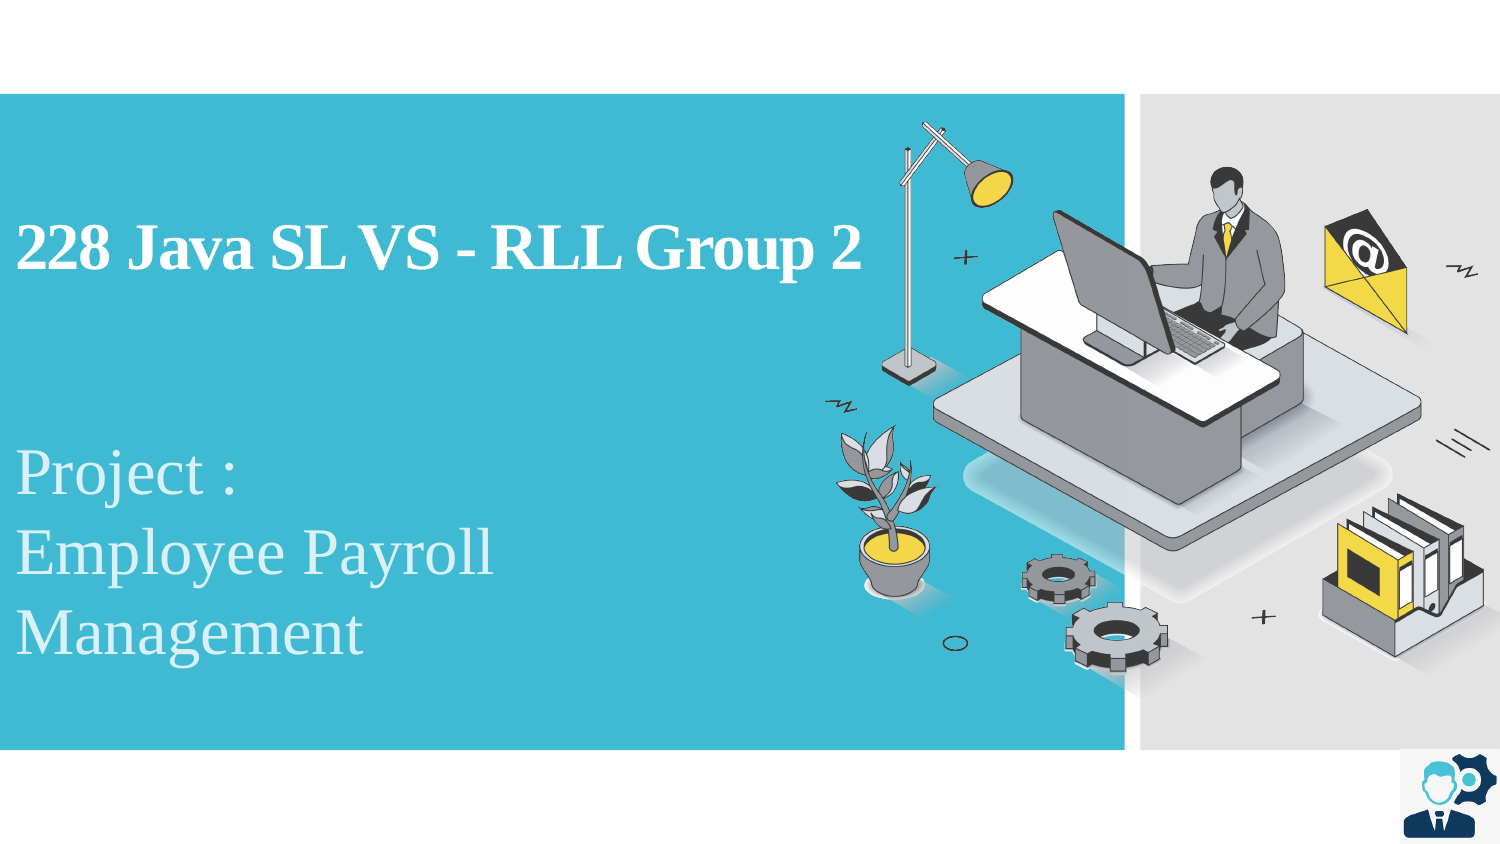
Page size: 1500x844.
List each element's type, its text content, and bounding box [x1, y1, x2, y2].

picture [688, 72, 1500, 737]
subtitle Project : Employee Payroll Management [0, 455, 688, 683]
title 228 Java SL VS - RLL Group 2 [0, 107, 688, 402]
picture [1400, 749, 1500, 844]
